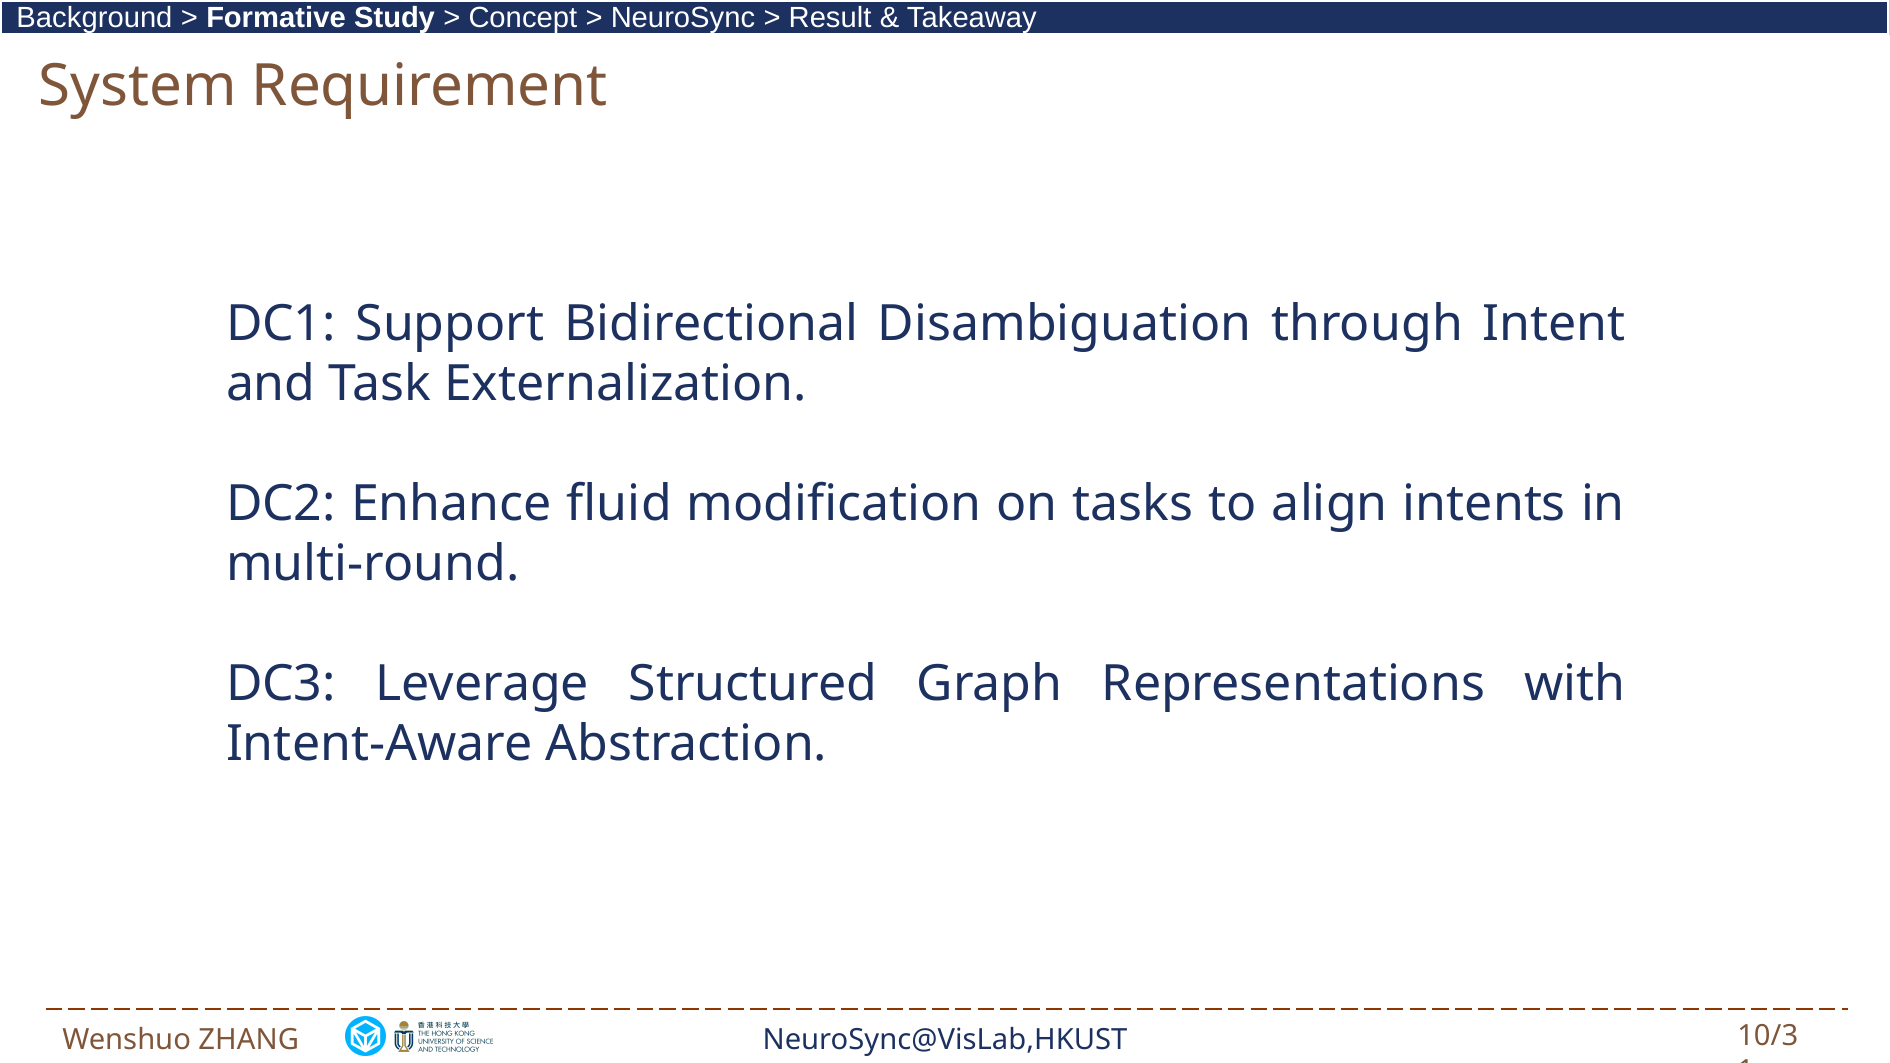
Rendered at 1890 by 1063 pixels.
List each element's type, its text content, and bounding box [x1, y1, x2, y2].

picture [373, 1016, 508, 1056]
picture [345, 1016, 358, 1029]
text_box 10/31 [1722, 1009, 1830, 1060]
picture [345, 1043, 358, 1056]
picture [351, 1021, 380, 1052]
text_box System Requirement [26, 15, 1830, 124]
text_box DC1: Support Bidirectional Disambiguation through Intent and Task Externalization. DC2: Enhance fluid modification on tasks to align intents in multi-round. DC3: Leverage Structured Graph Representations with Intent-Aware Abstraction. [194, 281, 1643, 825]
text_box Background > Formative Study > Concept > NeuroSync > Result & Takeaway [1, 0, 1506, 41]
